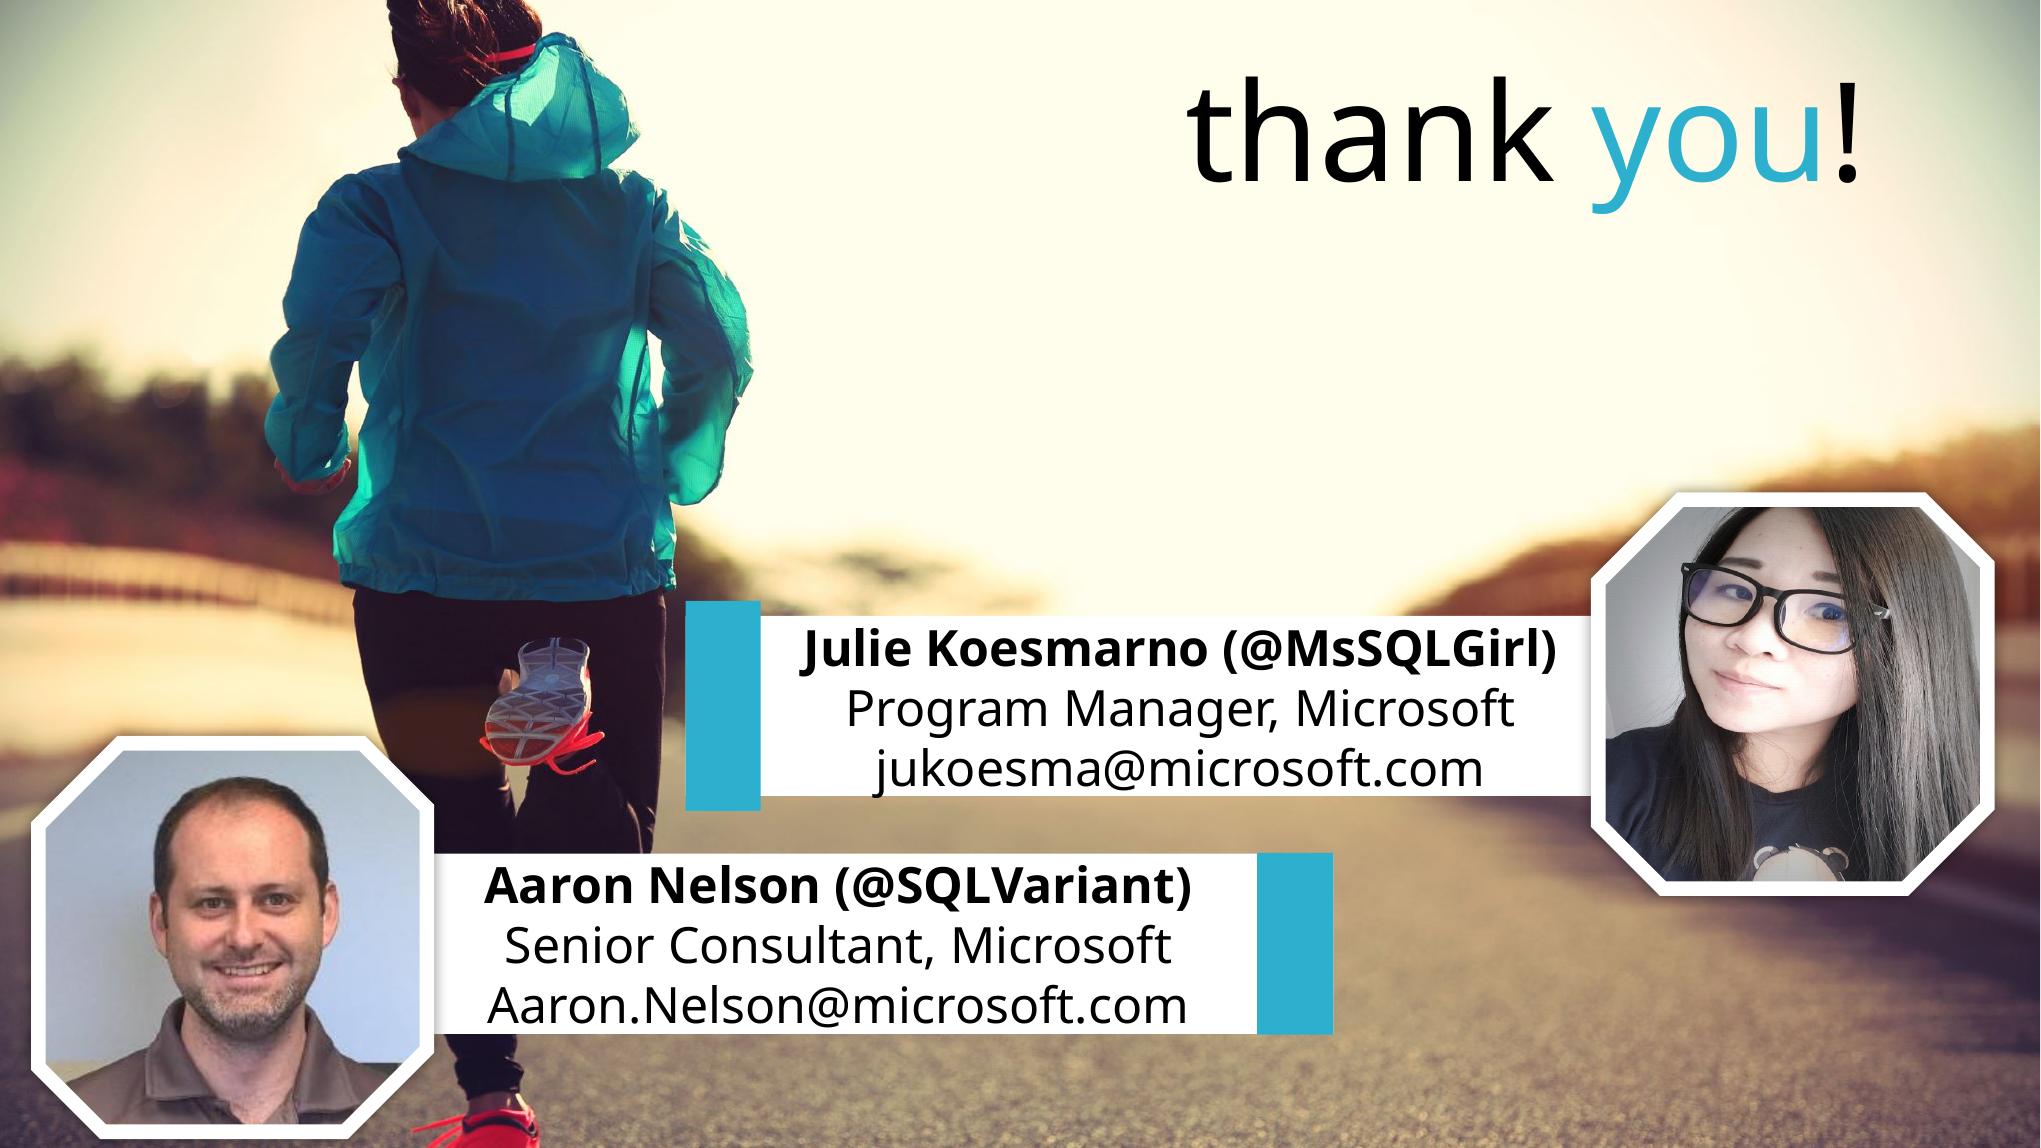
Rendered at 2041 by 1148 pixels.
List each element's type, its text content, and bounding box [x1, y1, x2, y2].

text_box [38, 742, 1334, 1132]
picture [0, 0, 2041, 1148]
text_box thank you! [1170, 36, 1991, 257]
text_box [685, 499, 1988, 889]
